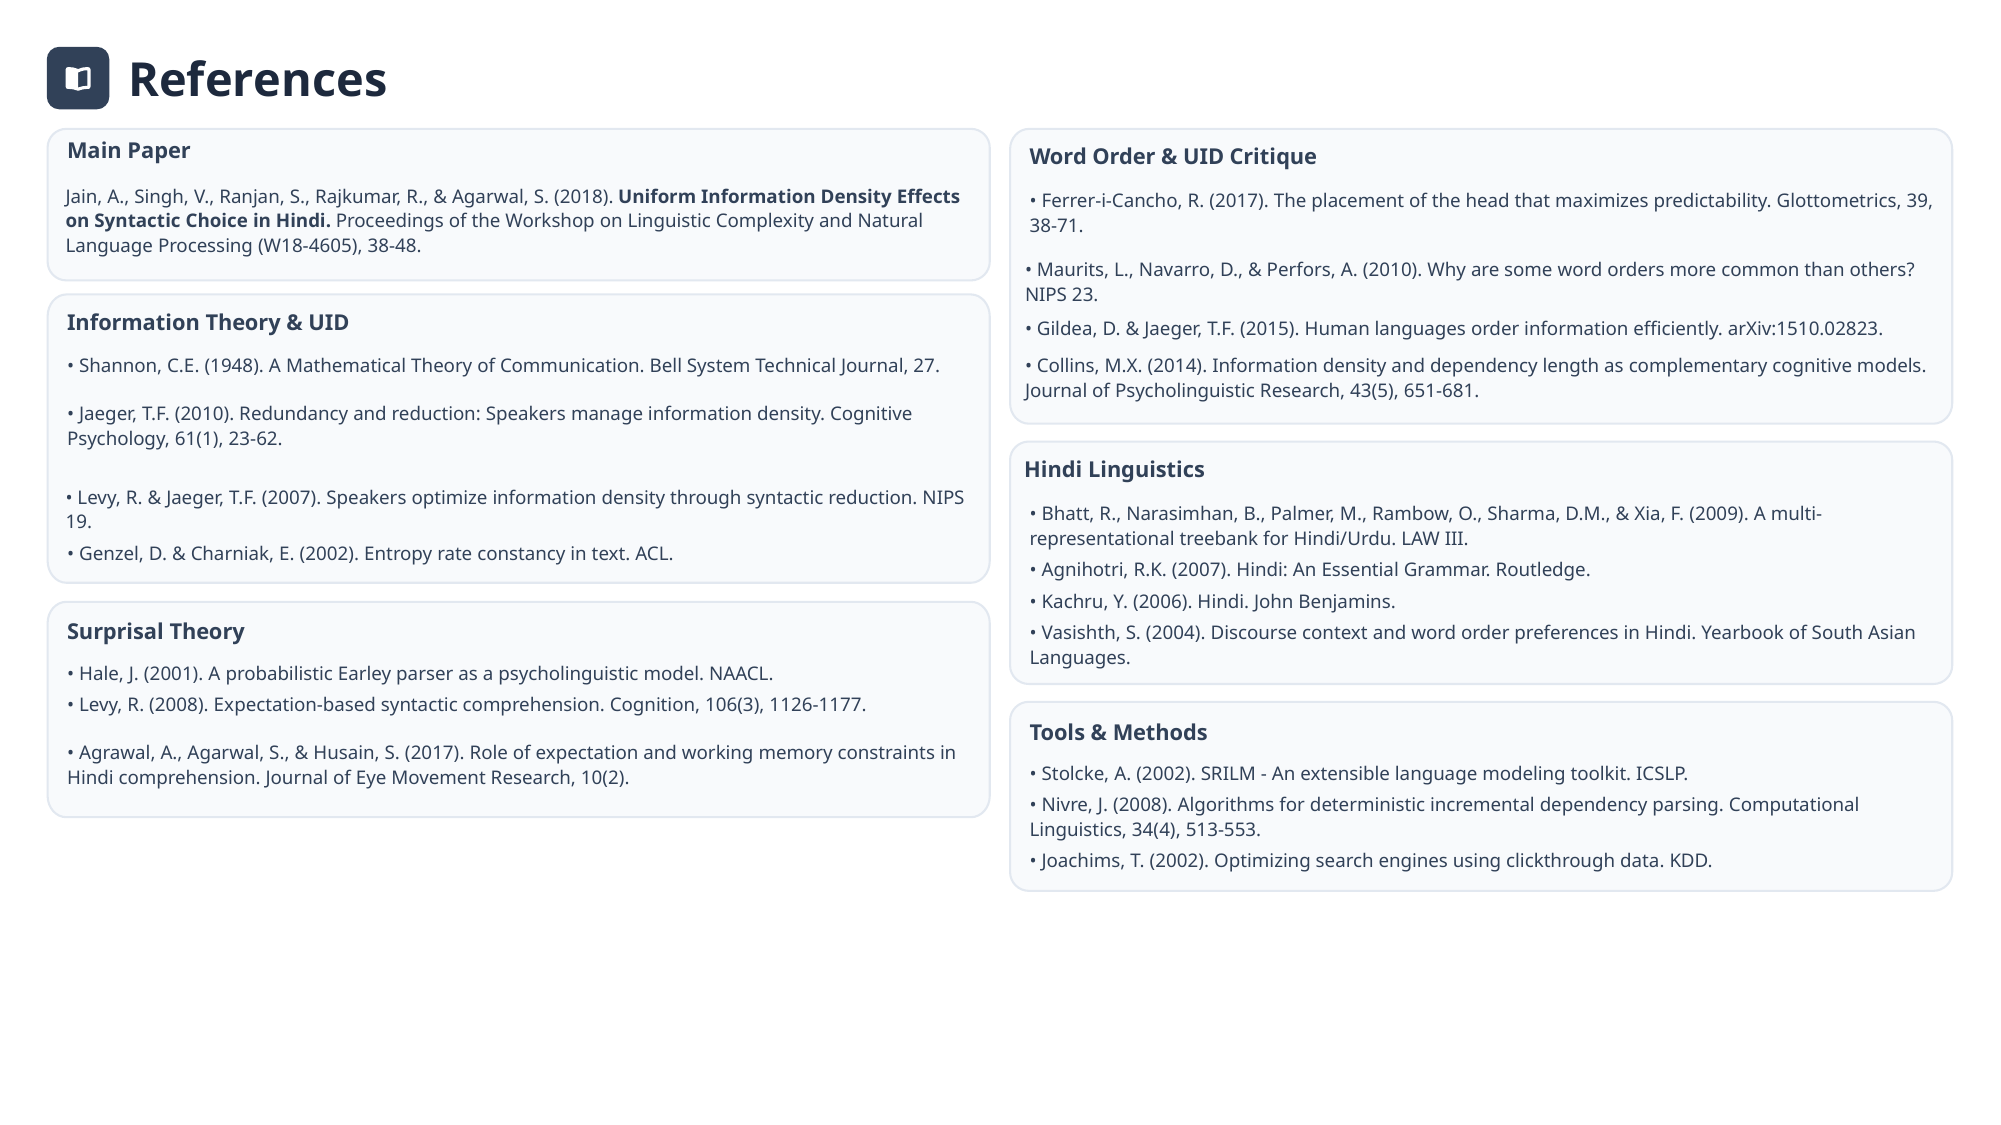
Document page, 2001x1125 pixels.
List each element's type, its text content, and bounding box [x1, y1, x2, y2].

text_box Hindi Linguistics [1024, 450, 1939, 482]
text_box • Agrawal, A., Agarwal, S., & Husain, S. (2017). Role of expectation and working memory constraints in Hindi comprehension. Journal of Eye Movement Research, 10(2). [67, 721, 980, 805]
text_box • Stolcke, A. (2002). SRILM - An extensible language modeling toolkit. ICSLP. [1029, 758, 1943, 784]
text_box • Nivre, J. (2008). Algorithms for deterministic incremental dependency parsing. Computational Linguistics, 34(4), 513-553. [1029, 790, 1943, 841]
text_box • Gildea, D. & Jaeger, T.F. (2015). Human languages order information efficiently. arXiv:1510.02823. [1024, 314, 1938, 339]
text_box • Shannon, C.E. (1948). A Mathematical Theory of Communication. Bell System Technical Journal, 27. [67, 351, 980, 377]
text_box Tools & Methods [1029, 713, 1944, 745]
text_box • Collins, M.X. (2014). Information density and dependency length as complementary cognitive models. Journal of Psycholinguistic Research, 43(5), 651-681. [1024, 351, 1938, 402]
text_box [47, 601, 990, 818]
text_box References [128, 50, 405, 107]
text_box [1010, 701, 1953, 891]
text_box • Maurits, L., Navarro, D., & Perfors, A. (2010). Why are some word orders more common than others? NIPS 23. [1024, 255, 1938, 306]
text_box • Levy, R. & Jaeger, T.F. (2007). Speakers optimize information density through syntactic reduction. NIPS 19. [65, 466, 979, 550]
text_box [1010, 441, 1953, 684]
text_box • Kachru, Y. (2006). Hindi. John Benjamins. [1029, 587, 1943, 612]
text_box [65, 67, 91, 91]
text_box Information Theory & UID [67, 303, 982, 335]
text_box [47, 128, 990, 281]
text_box [47, 294, 990, 583]
text_box Main Paper [67, 131, 982, 163]
text_box • Levy, R. (2008). Expectation-based syntactic comprehension. Cognition, 106(3), 1126-1177. [67, 690, 980, 716]
text_box [1010, 128, 1953, 424]
text_box Surprisal Theory [67, 612, 982, 645]
text_box • Joachims, T. (2002). Optimizing search engines using clickthrough data. KDD. [1029, 846, 1943, 872]
text_box Word Order & UID Critique [1029, 138, 1944, 170]
text_box Jain, A., Singh, V., Ranjan, S., Rajkumar, R., & Agarwal, S. (2018). Uniform Information Density Effects on Syntactic Choice in Hindi. Proceedings of the Workshop on Linguistic Complexity and Natural Language Processing (W18-4605), 38-48. [65, 177, 980, 261]
text_box • Ferrer-i-Cancho, R. (2017). The placement of the head that maximizes predictability. Glottometrics, 39, 38-71. [1029, 185, 1943, 236]
text_box • Bhatt, R., Narasimhan, B., Palmer, M., Rambow, O., Sharma, D.M., & Xia, F. (2009). A multi-representational treebank for Hindi/Urdu. LAW III. [1029, 499, 1943, 550]
text_box • Agnihotri, R.K. (2007). Hindi: An Essential Grammar. Routledge. [1029, 555, 1943, 581]
text_box • Vasishth, S. (2004). Discourse context and word order preferences in Hindi. Yearbook of South Asian Languages. [1029, 618, 1943, 669]
text_box • Genzel, D. & Charniak, E. (2002). Entropy rate constancy in text. ACL. [67, 539, 980, 564]
text_box • Hale, J. (2001). A probabilistic Earley parser as a psycholinguistic model. NAACL. [67, 658, 980, 684]
text_box • Jaeger, T.F. (2010). Redundancy and reduction: Speakers manage information density. Cognitive Psychology, 61(1), 23-62. [67, 382, 980, 467]
text_box [46, 46, 110, 110]
